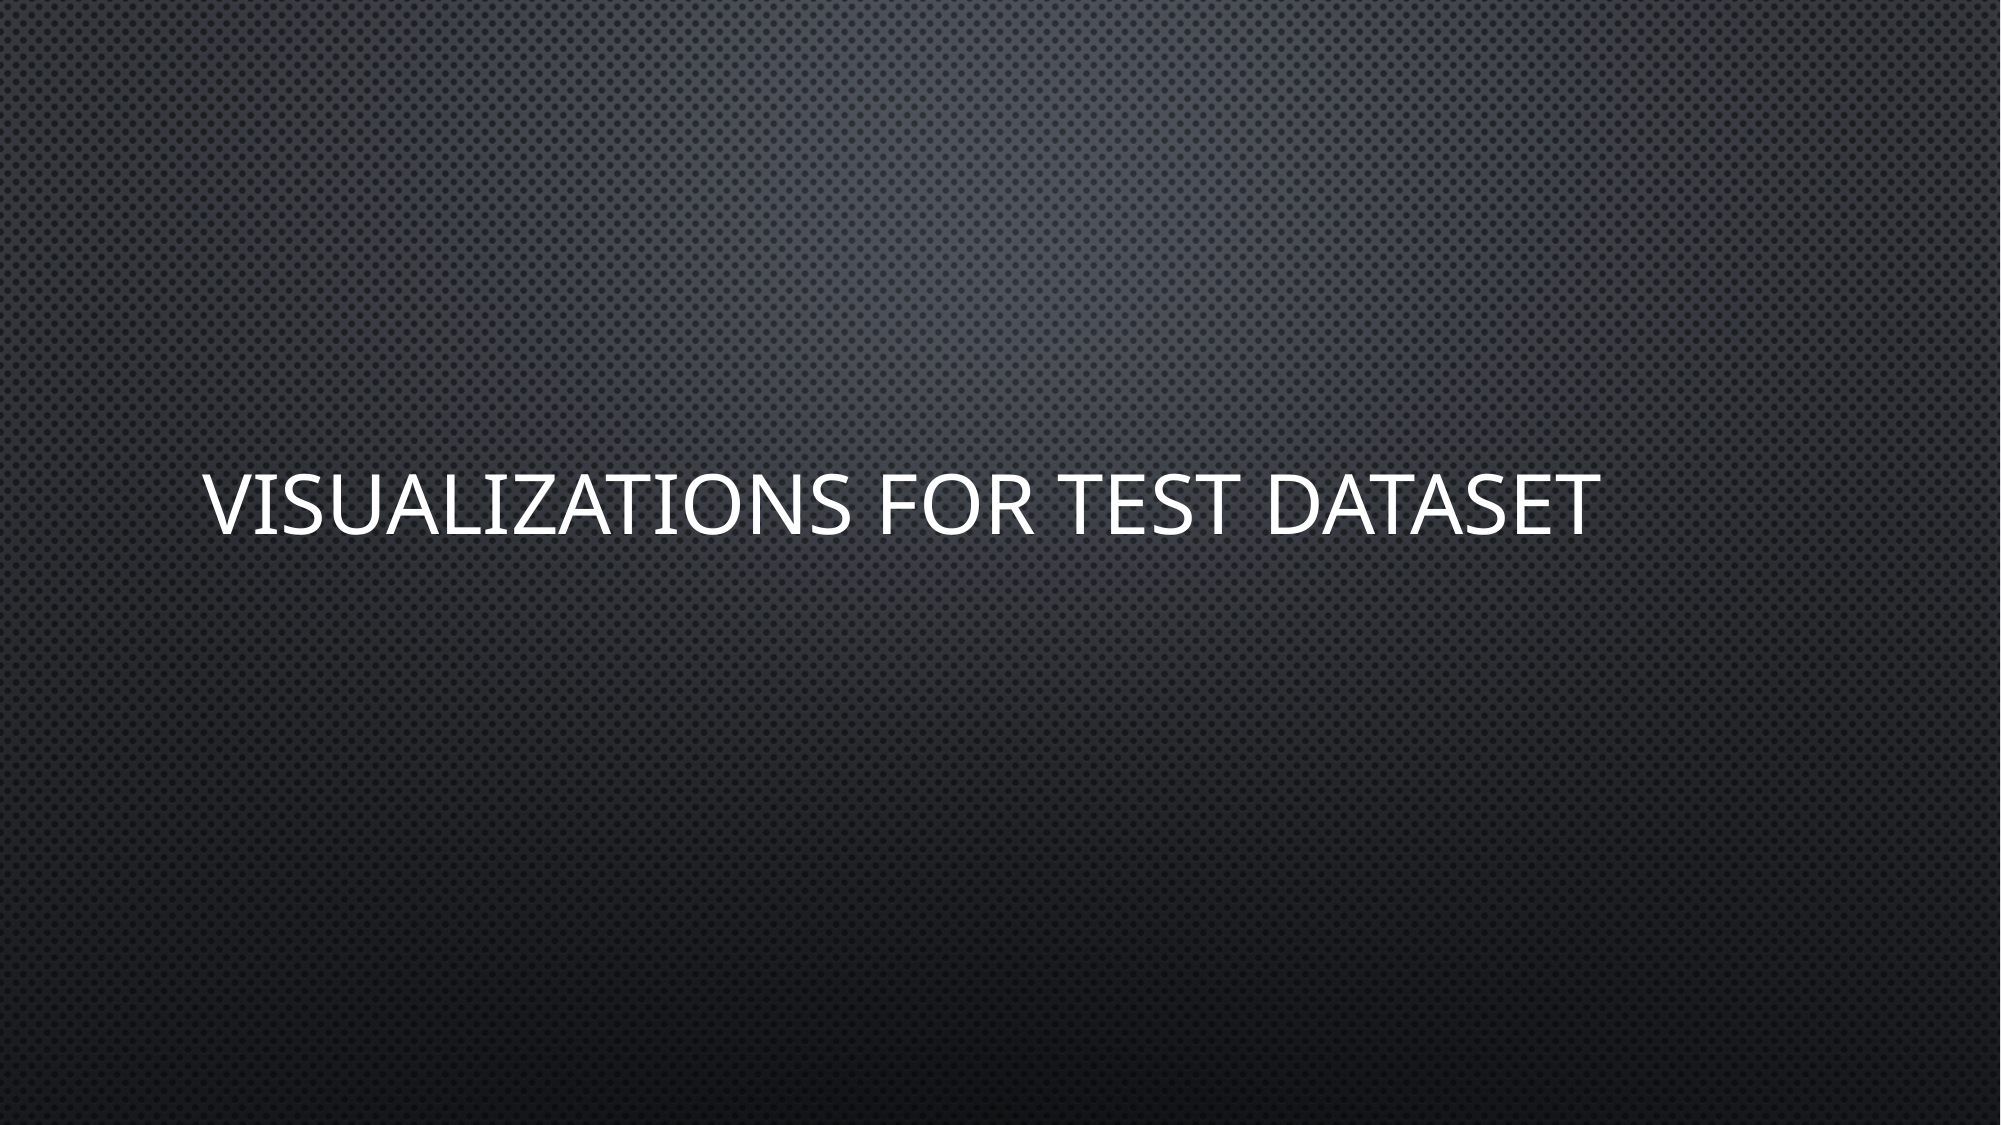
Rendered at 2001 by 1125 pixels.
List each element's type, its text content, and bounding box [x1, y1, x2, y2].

title VISUALIZATIONS FOR TEST DATASET [187, 426, 1813, 576]
